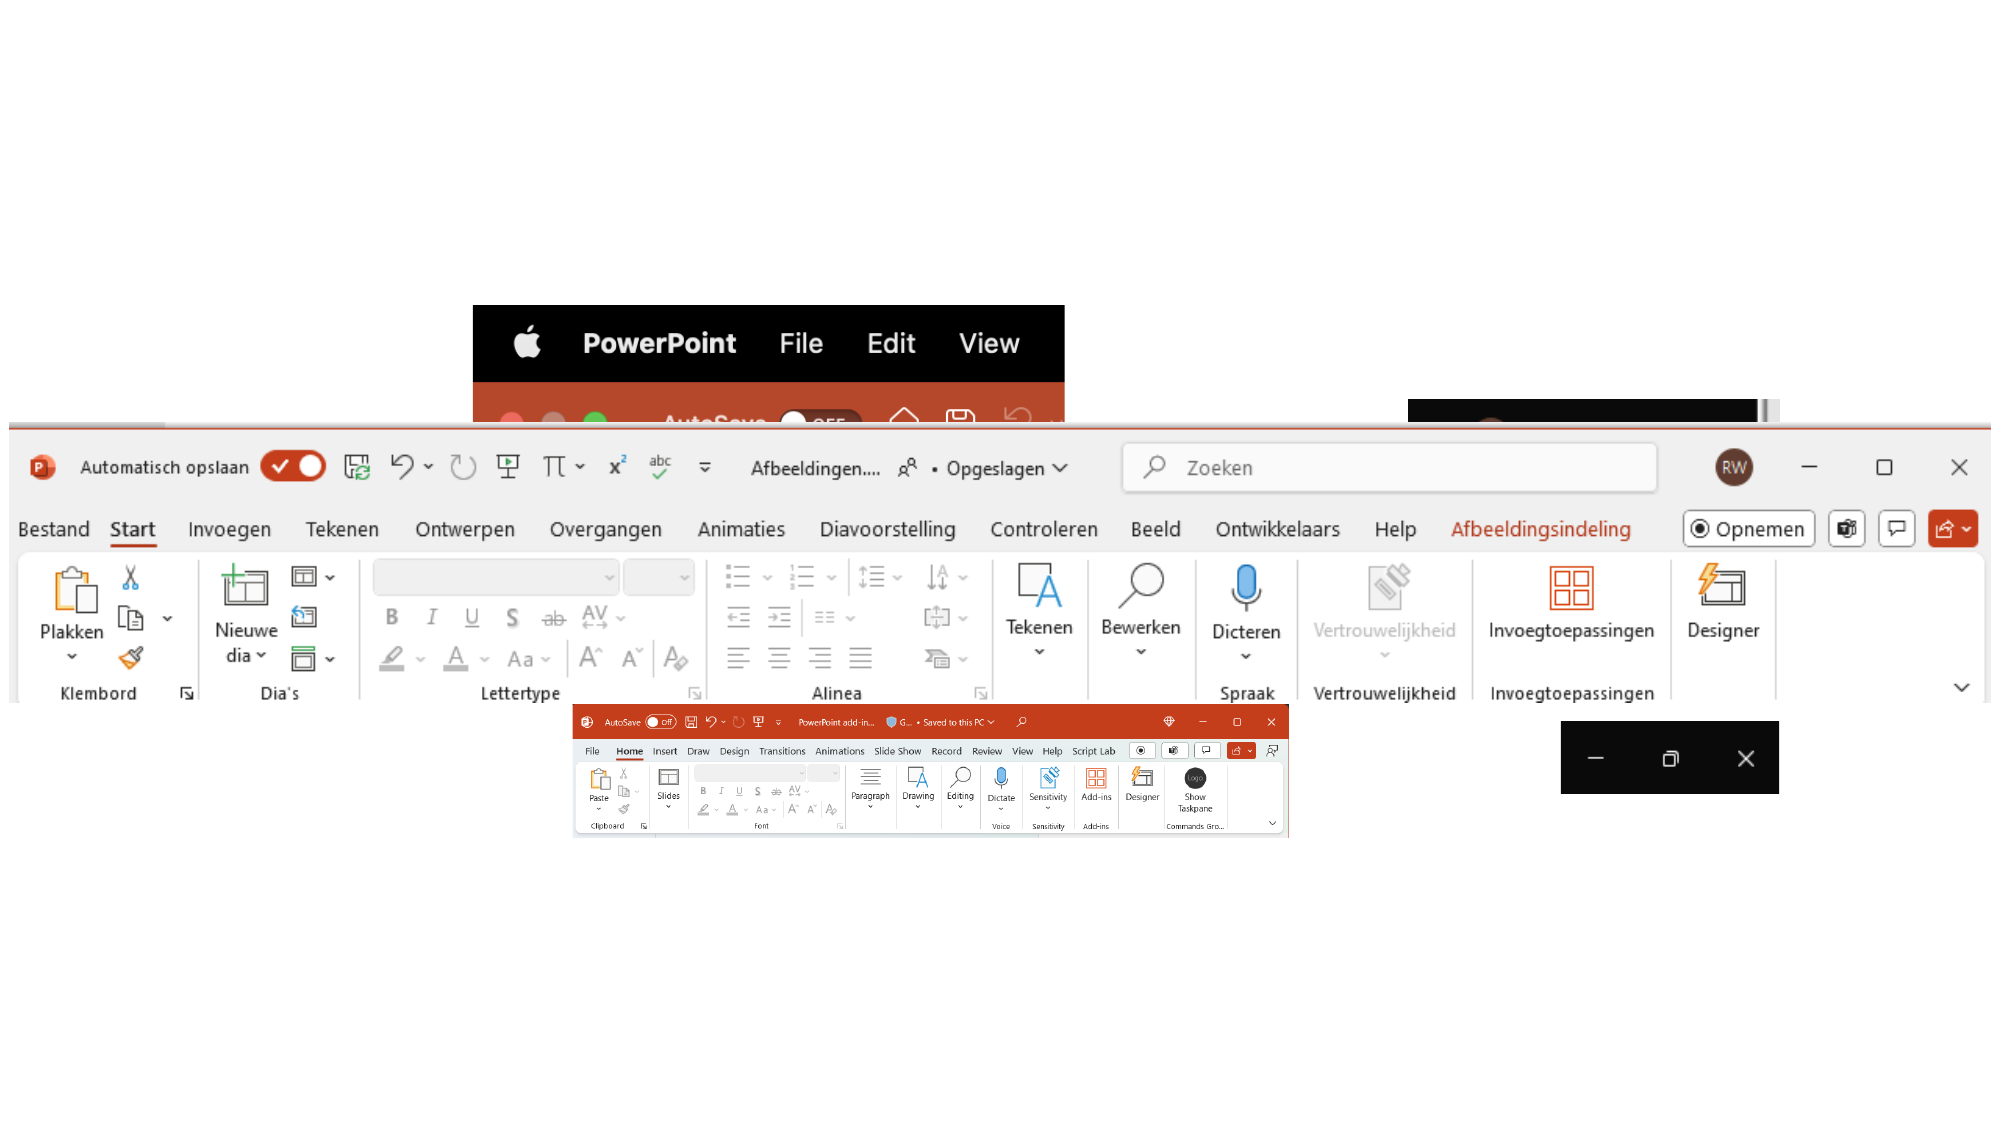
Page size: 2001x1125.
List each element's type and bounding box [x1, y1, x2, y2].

picture [8, 304, 1992, 838]
picture [1560, 721, 1780, 794]
